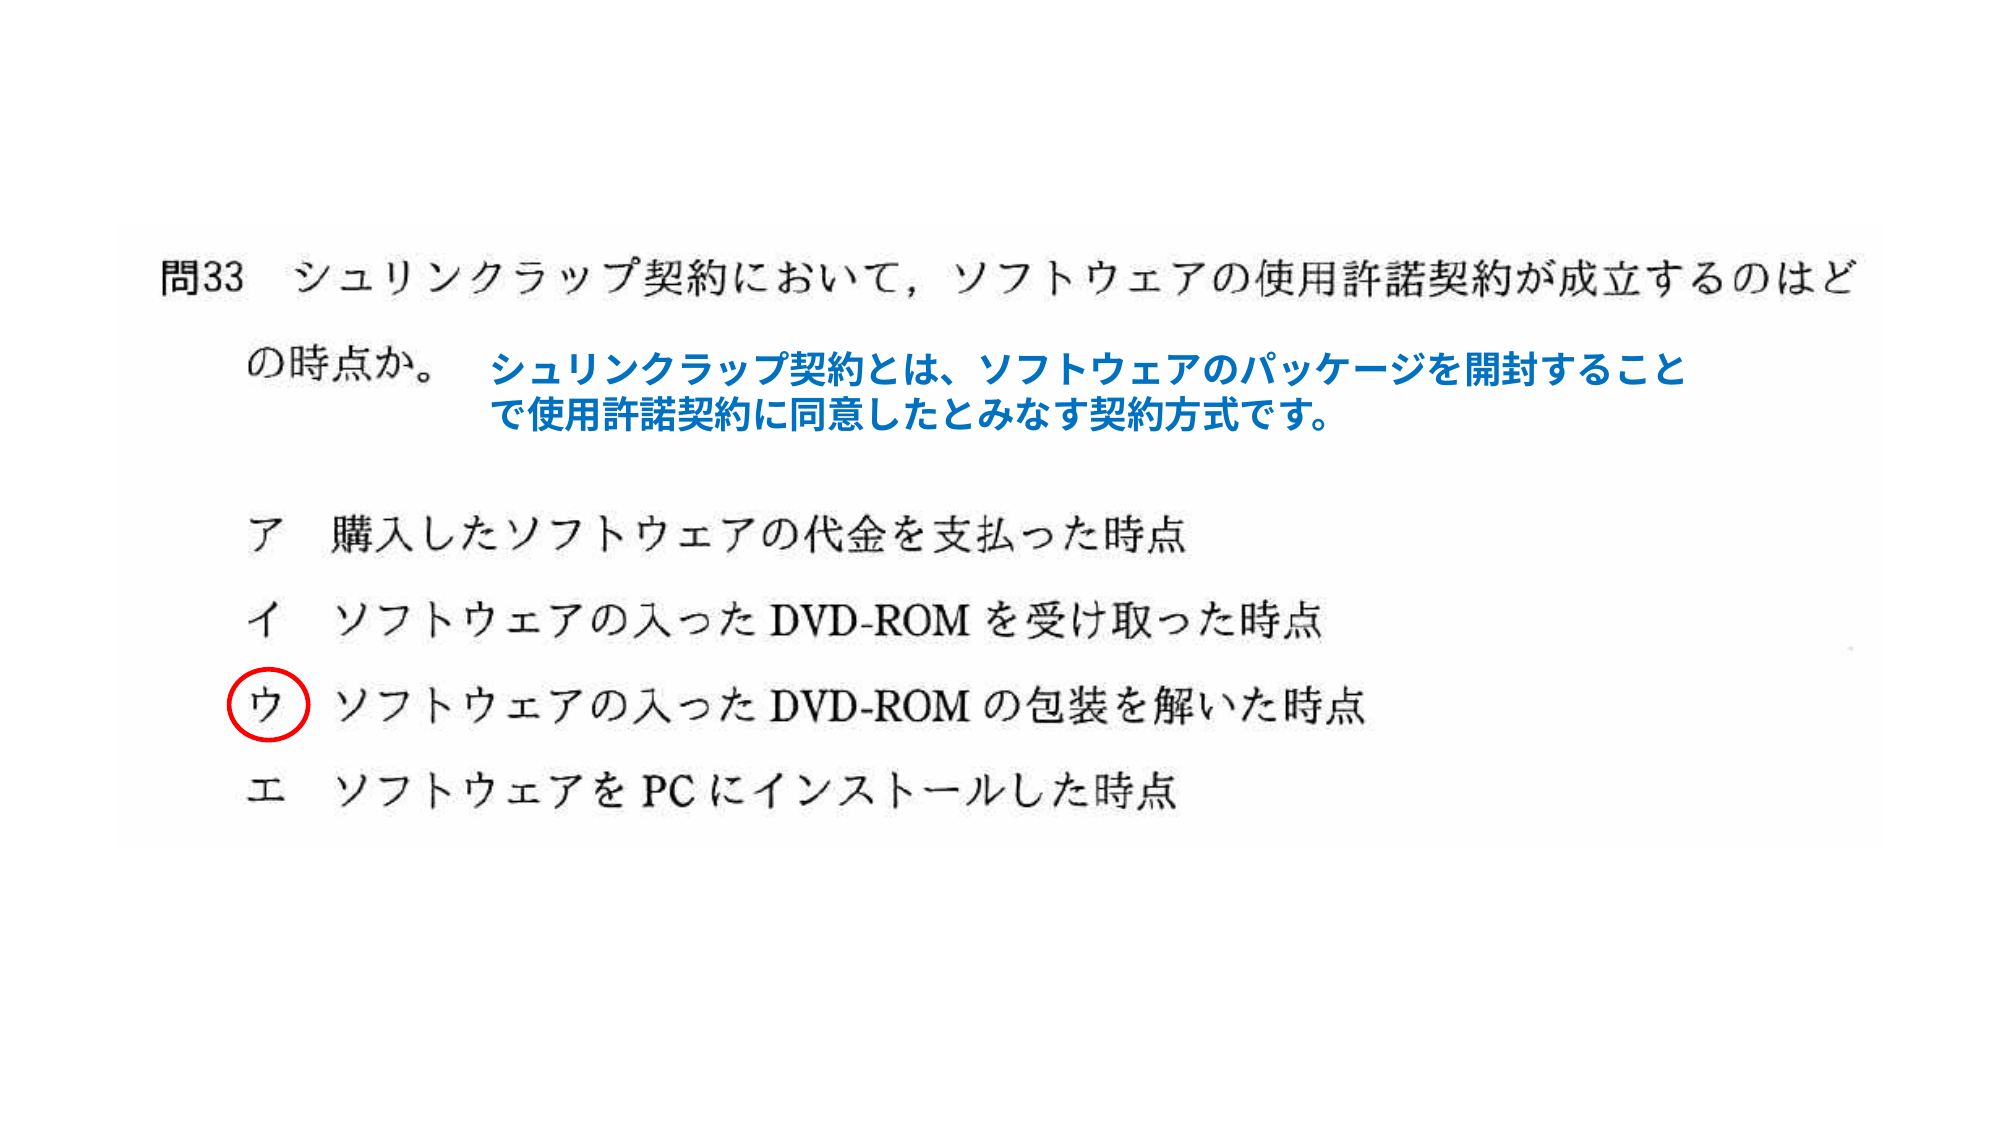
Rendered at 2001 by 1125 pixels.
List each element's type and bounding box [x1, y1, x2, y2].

picture [116, 224, 1884, 848]
